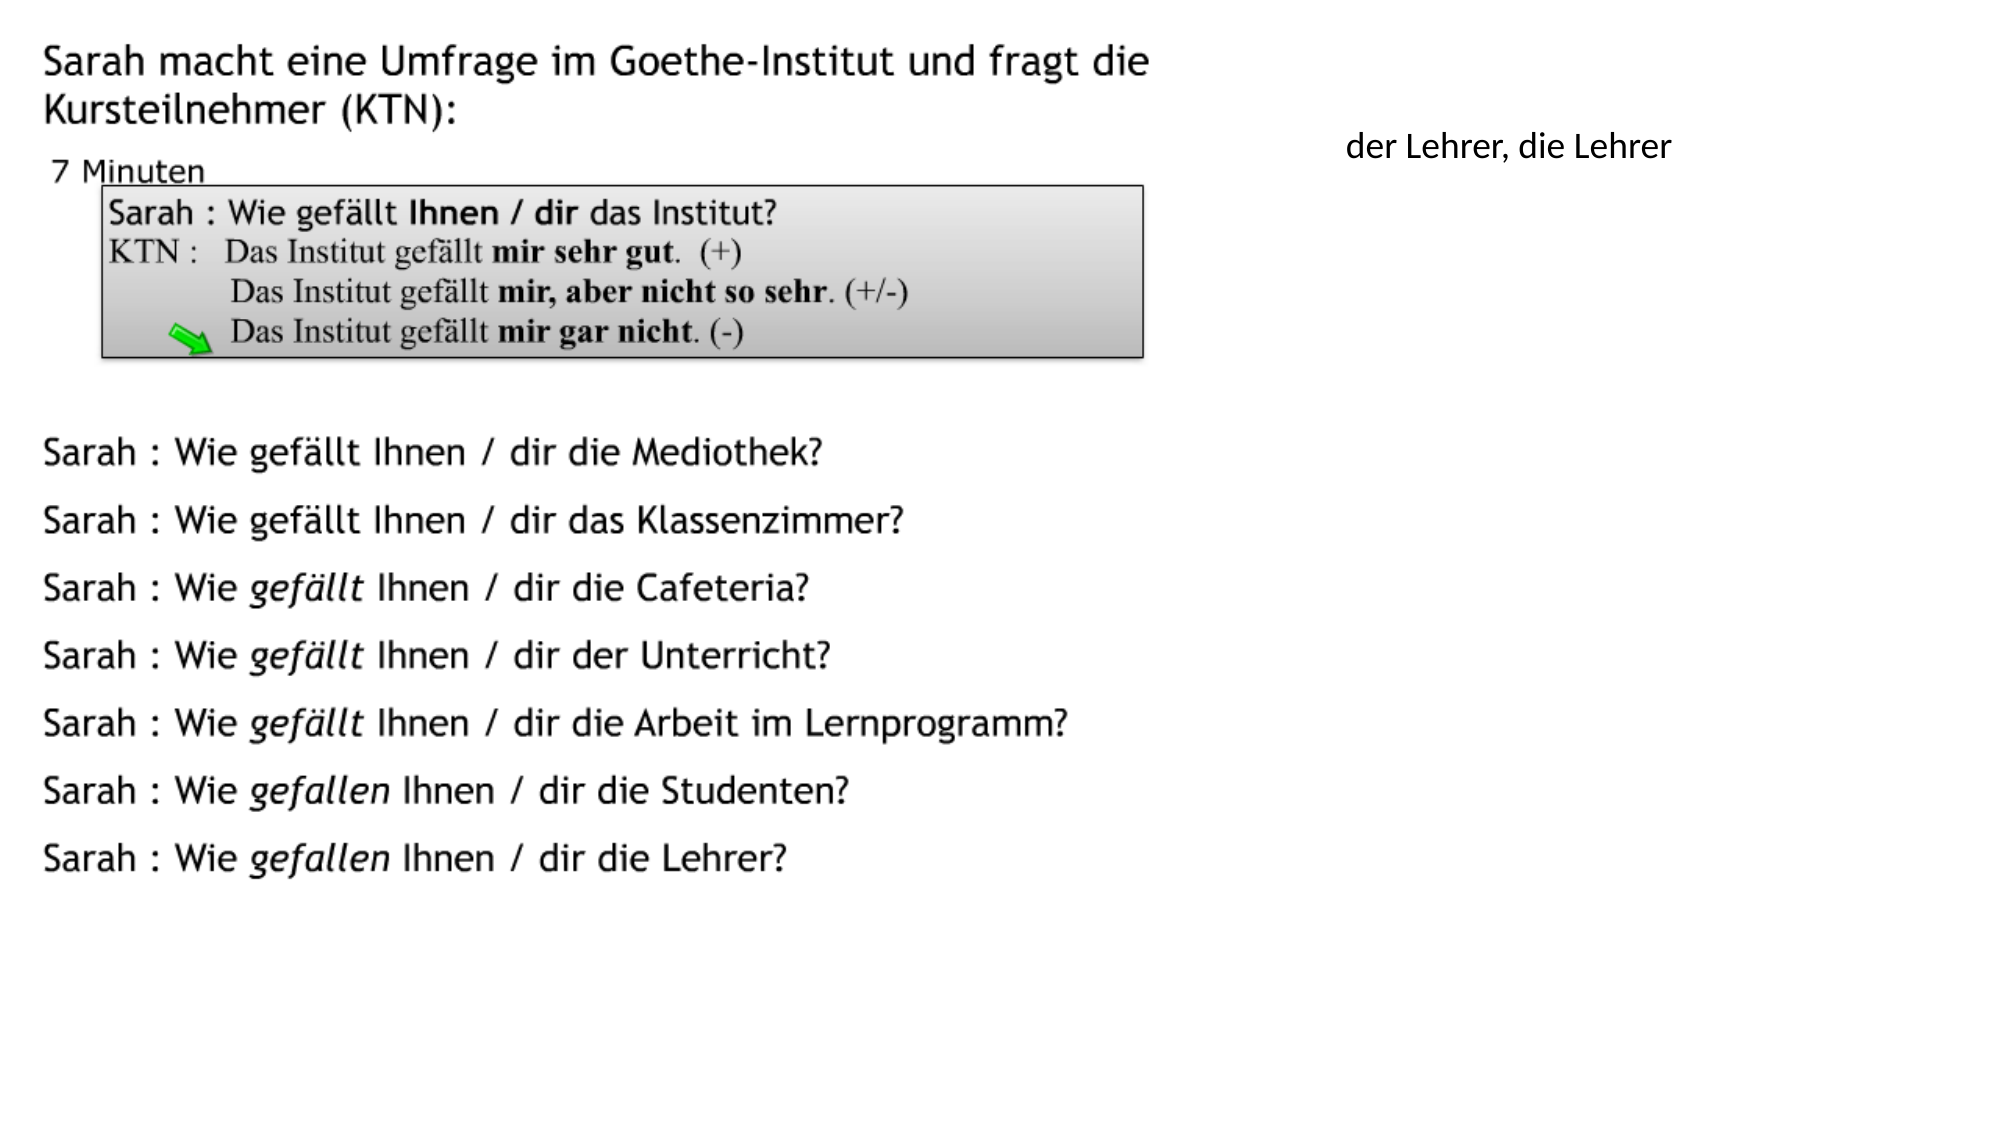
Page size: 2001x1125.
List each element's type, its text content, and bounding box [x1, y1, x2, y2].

picture [0, 21, 1202, 913]
text_box der Lehrer, die Lehrer [1331, 113, 1688, 173]
